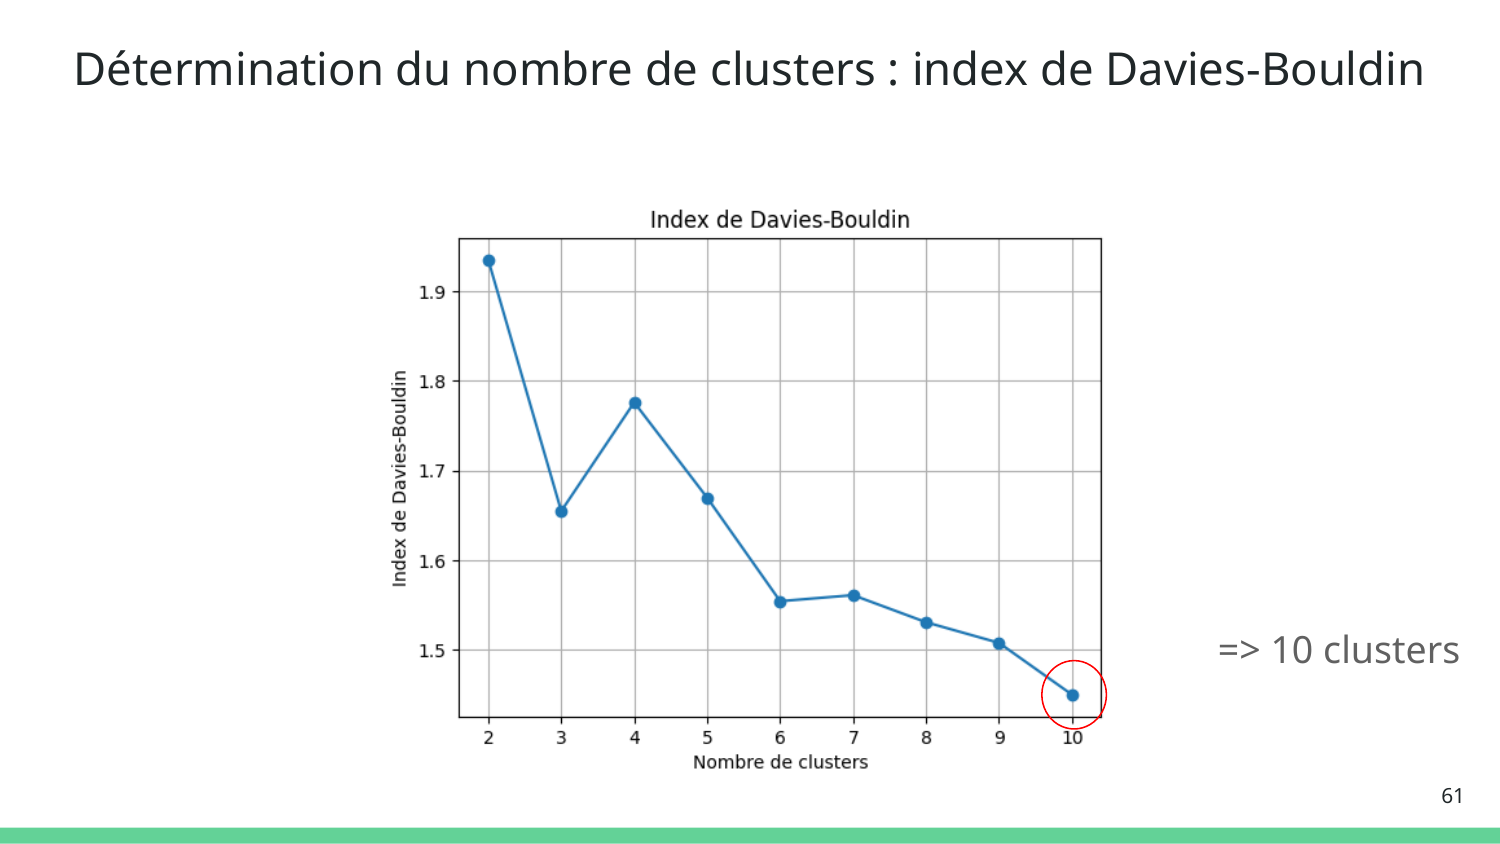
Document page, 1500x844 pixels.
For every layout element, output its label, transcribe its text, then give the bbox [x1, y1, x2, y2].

text_box => 10 clusters [1202, 610, 1480, 750]
picture [372, 201, 1128, 779]
title Détermination du nombre de clusters : index de Davies-Bouldin [51, 25, 1449, 120]
slide_number ‹#› [1389, 764, 1480, 830]
